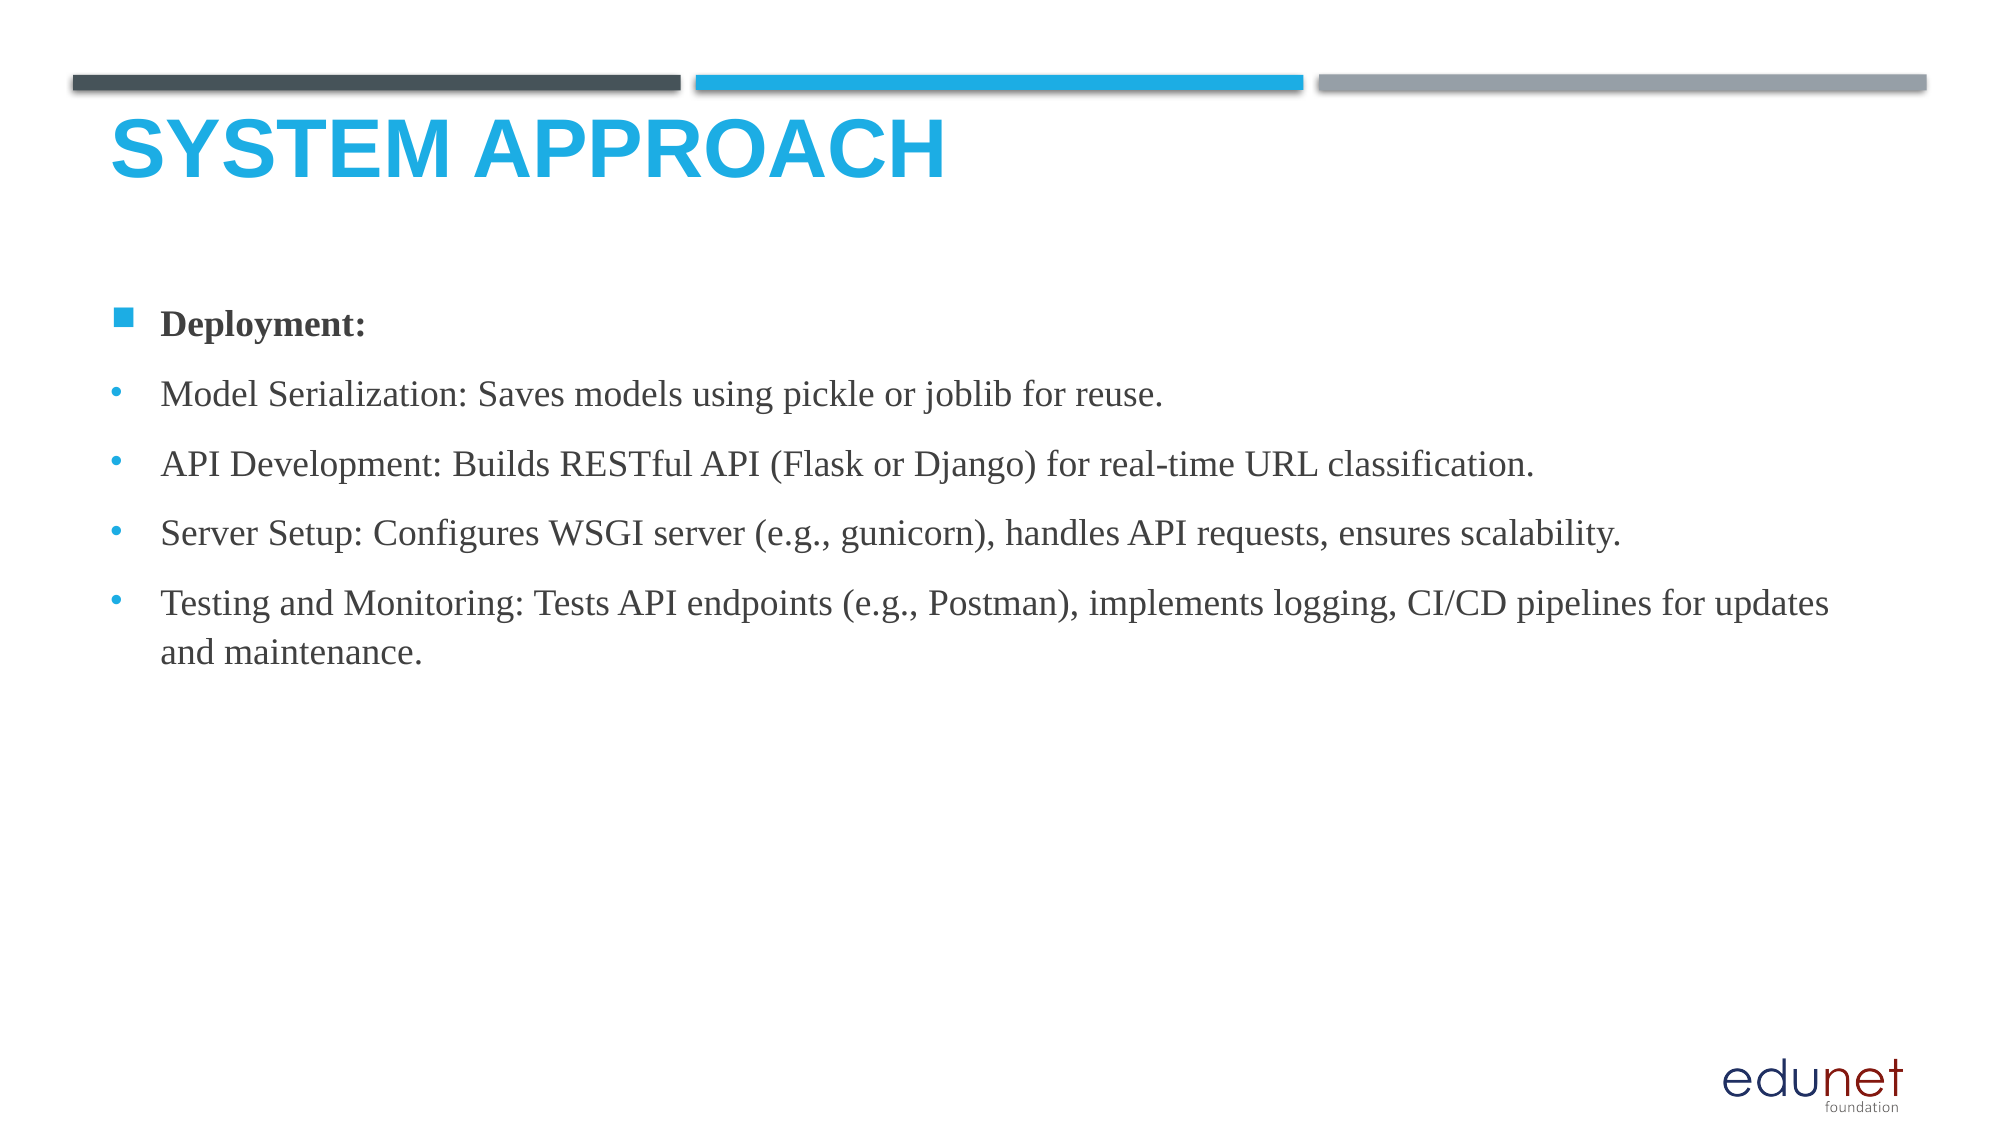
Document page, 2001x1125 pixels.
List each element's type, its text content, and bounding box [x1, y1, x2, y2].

list Deployment: Model Serialization: Saves models using pickle or joblib for reuse. API Development: Builds RESTful API (Flask or Django) for real-time URL classification. Server Setup: Configures WSGI server (e.g., gunicorn), handles API requests, ensures scalability. Testing and Monitoring: Tests API endpoints (e.g., Postman), implements logging, CI/CD pipelines for updates and maintenance. [95, 213, 1905, 754]
picture [1719, 1056, 1905, 1116]
title system approach [95, 115, 1905, 203]
